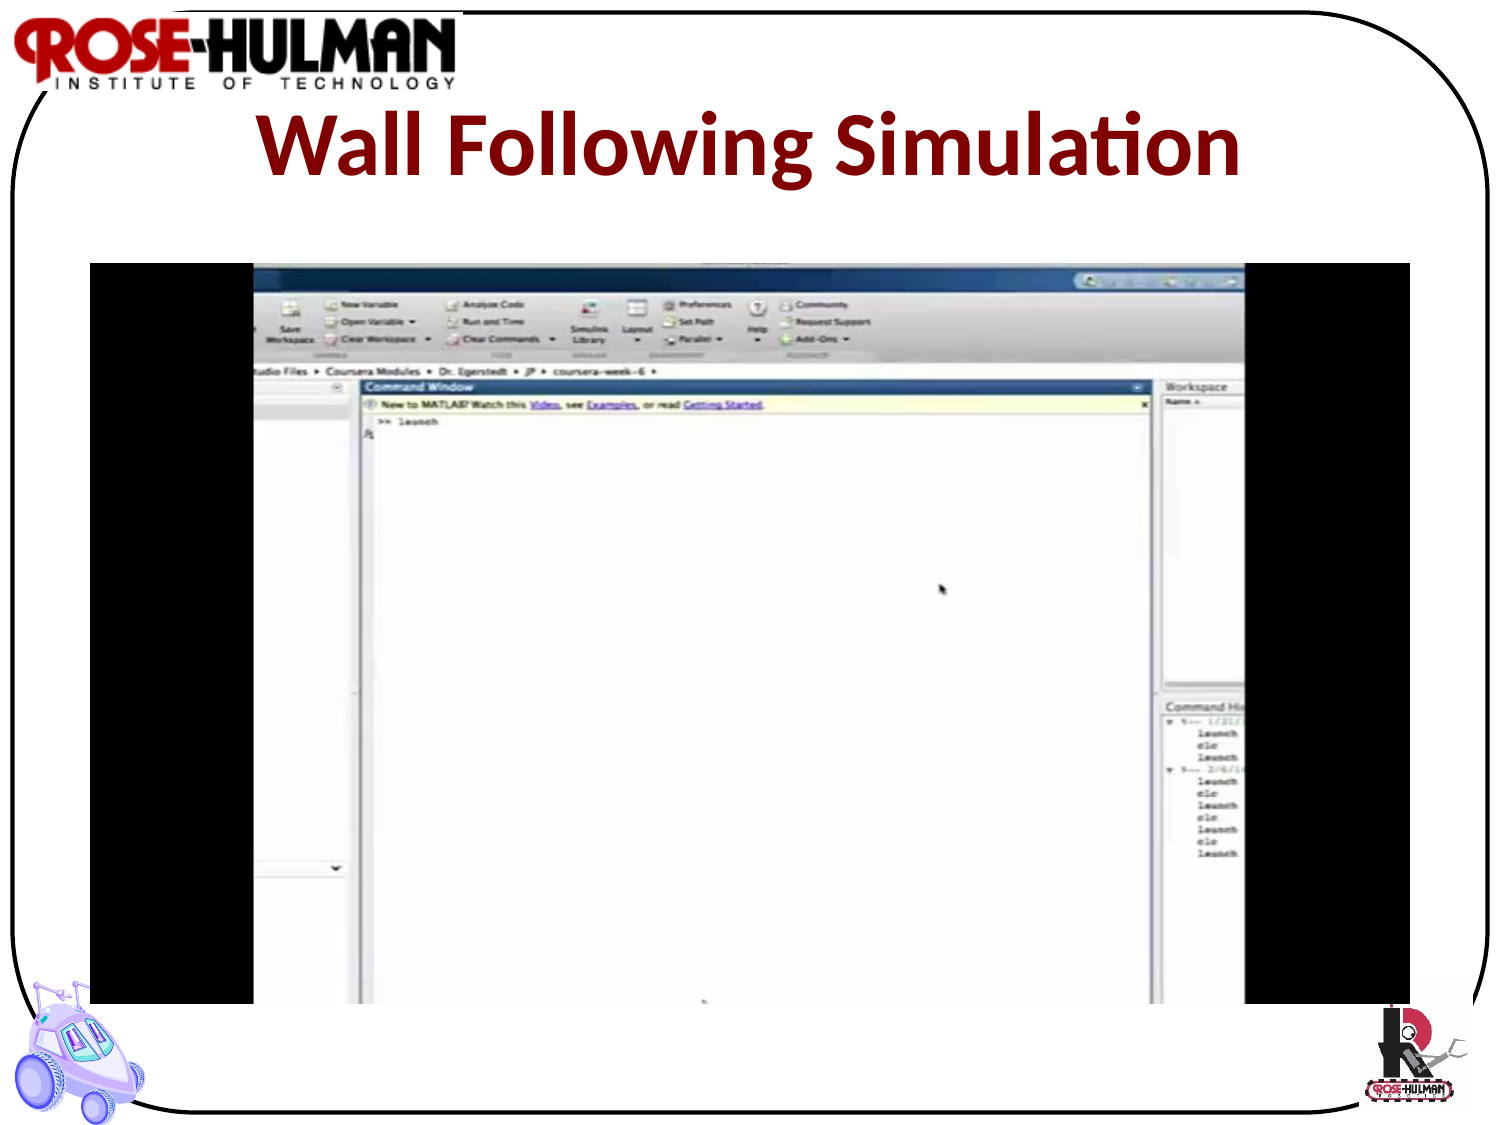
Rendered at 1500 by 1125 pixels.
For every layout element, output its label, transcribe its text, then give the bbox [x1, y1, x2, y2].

title Wall Following Simulation [75, 45, 1425, 233]
picture [10, 12, 463, 91]
picture [1359, 974, 1473, 1113]
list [89, 262, 1411, 1006]
